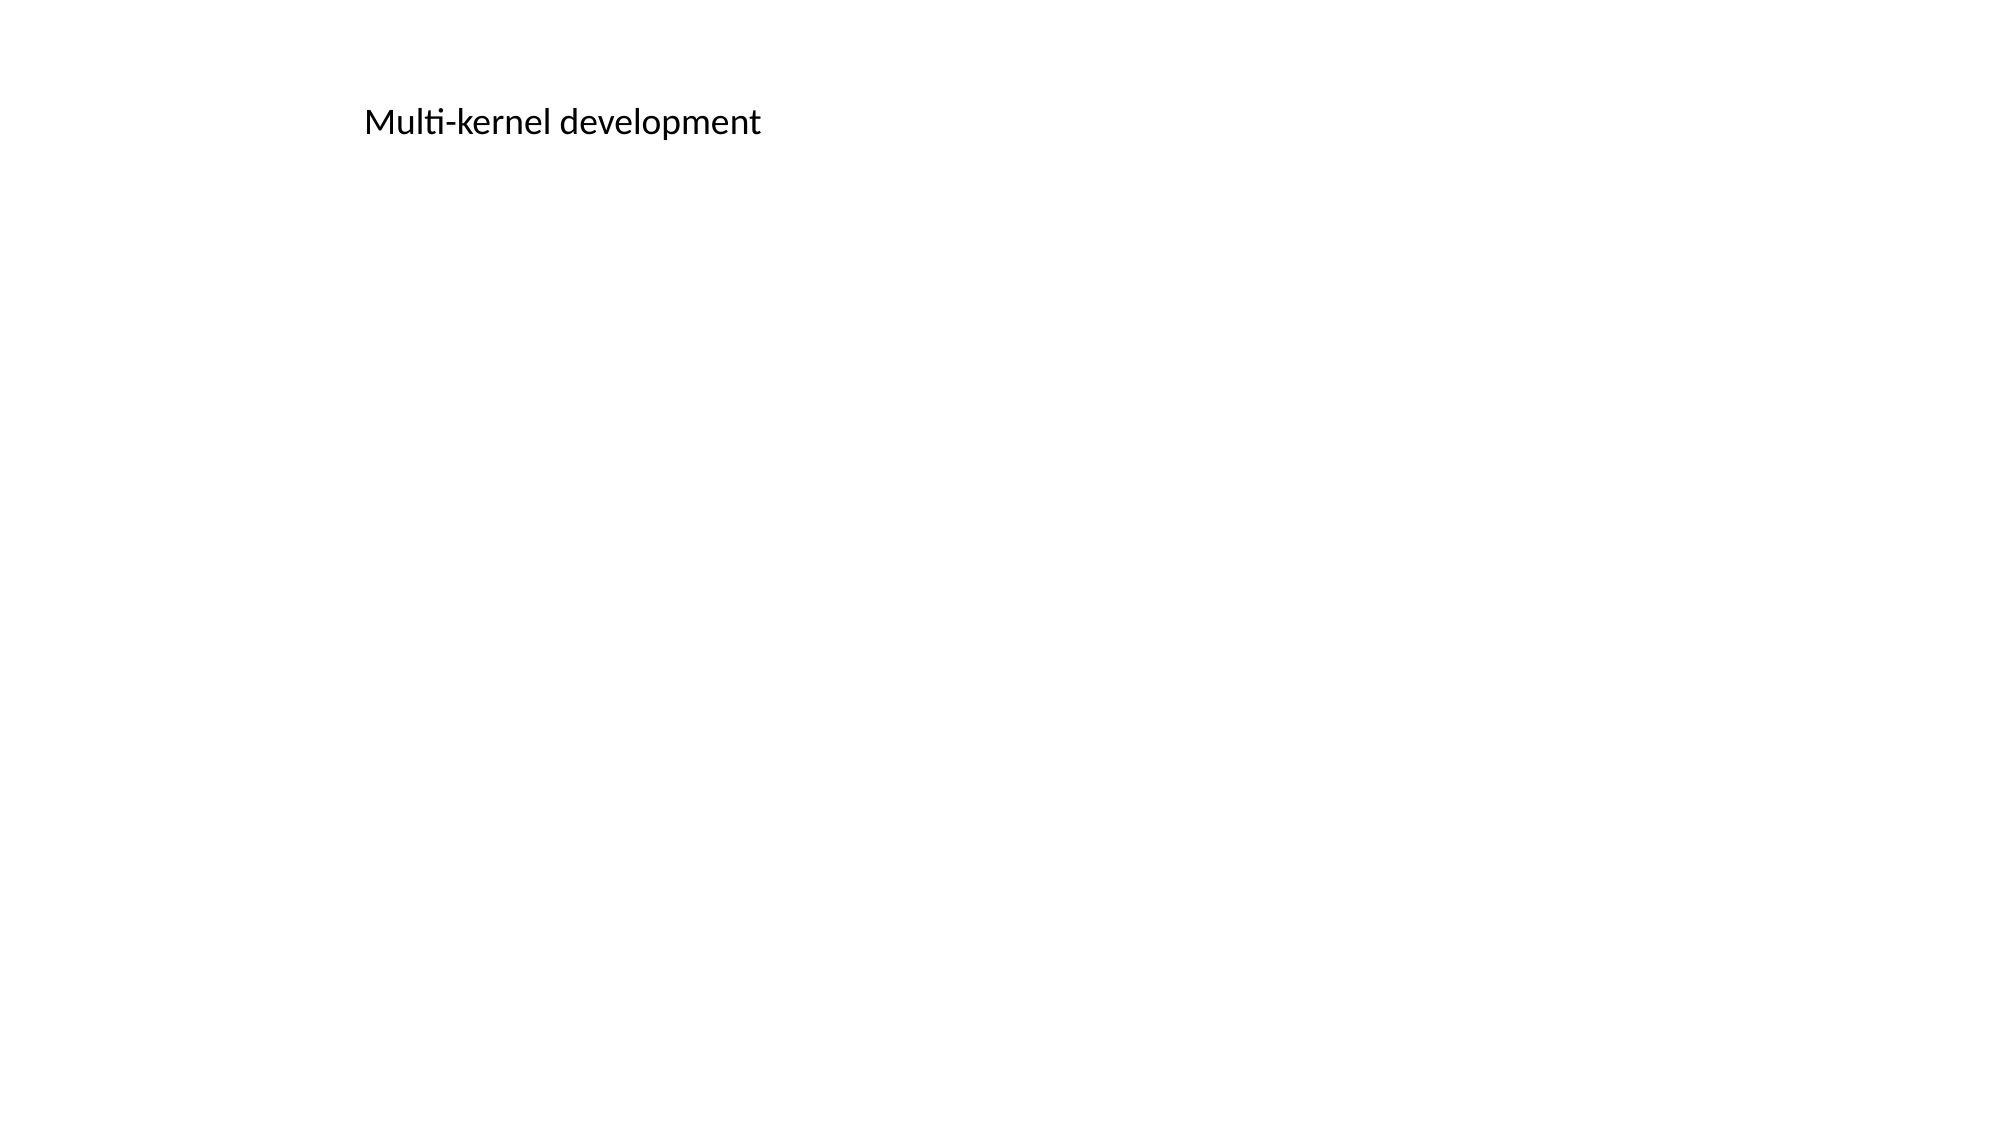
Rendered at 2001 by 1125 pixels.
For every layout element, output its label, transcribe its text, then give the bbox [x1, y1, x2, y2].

text_box Multi-kernel development [349, 89, 1083, 150]
